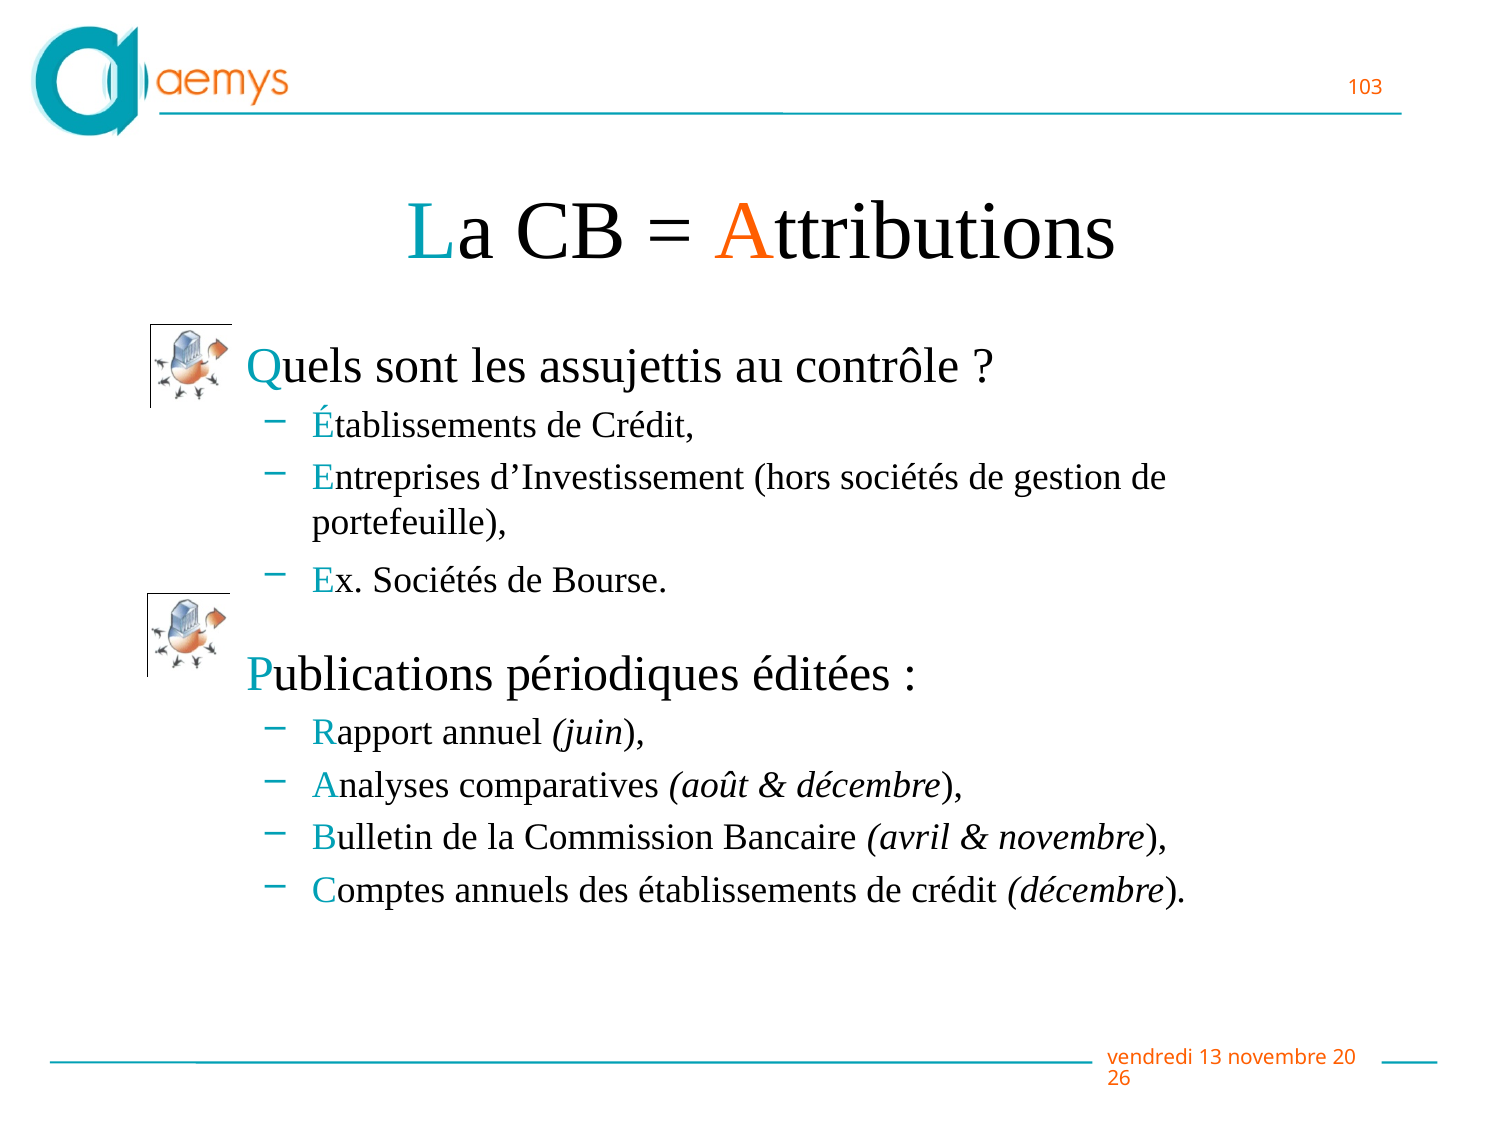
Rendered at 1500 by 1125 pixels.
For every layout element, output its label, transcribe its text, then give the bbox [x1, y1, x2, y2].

picture [149, 324, 233, 408]
picture [29, 24, 290, 138]
list Quels sont les assujettis au contrôle ? Établissements de Crédit, Entreprises d’Investissement (hors sociétés de gestion de portefeuille), Ex. Sociétés de Bourse. Publications périodiques éditées : Rapport annuel (juin), Analyses comparatives (août & décembre), Bulletin de la Commission Bancaire (avril & novembre), Comptes annuels des établissements de crédit (décembre). [174, 324, 1388, 893]
title La CB = Attributions [112, 137, 1413, 313]
picture [147, 593, 231, 677]
